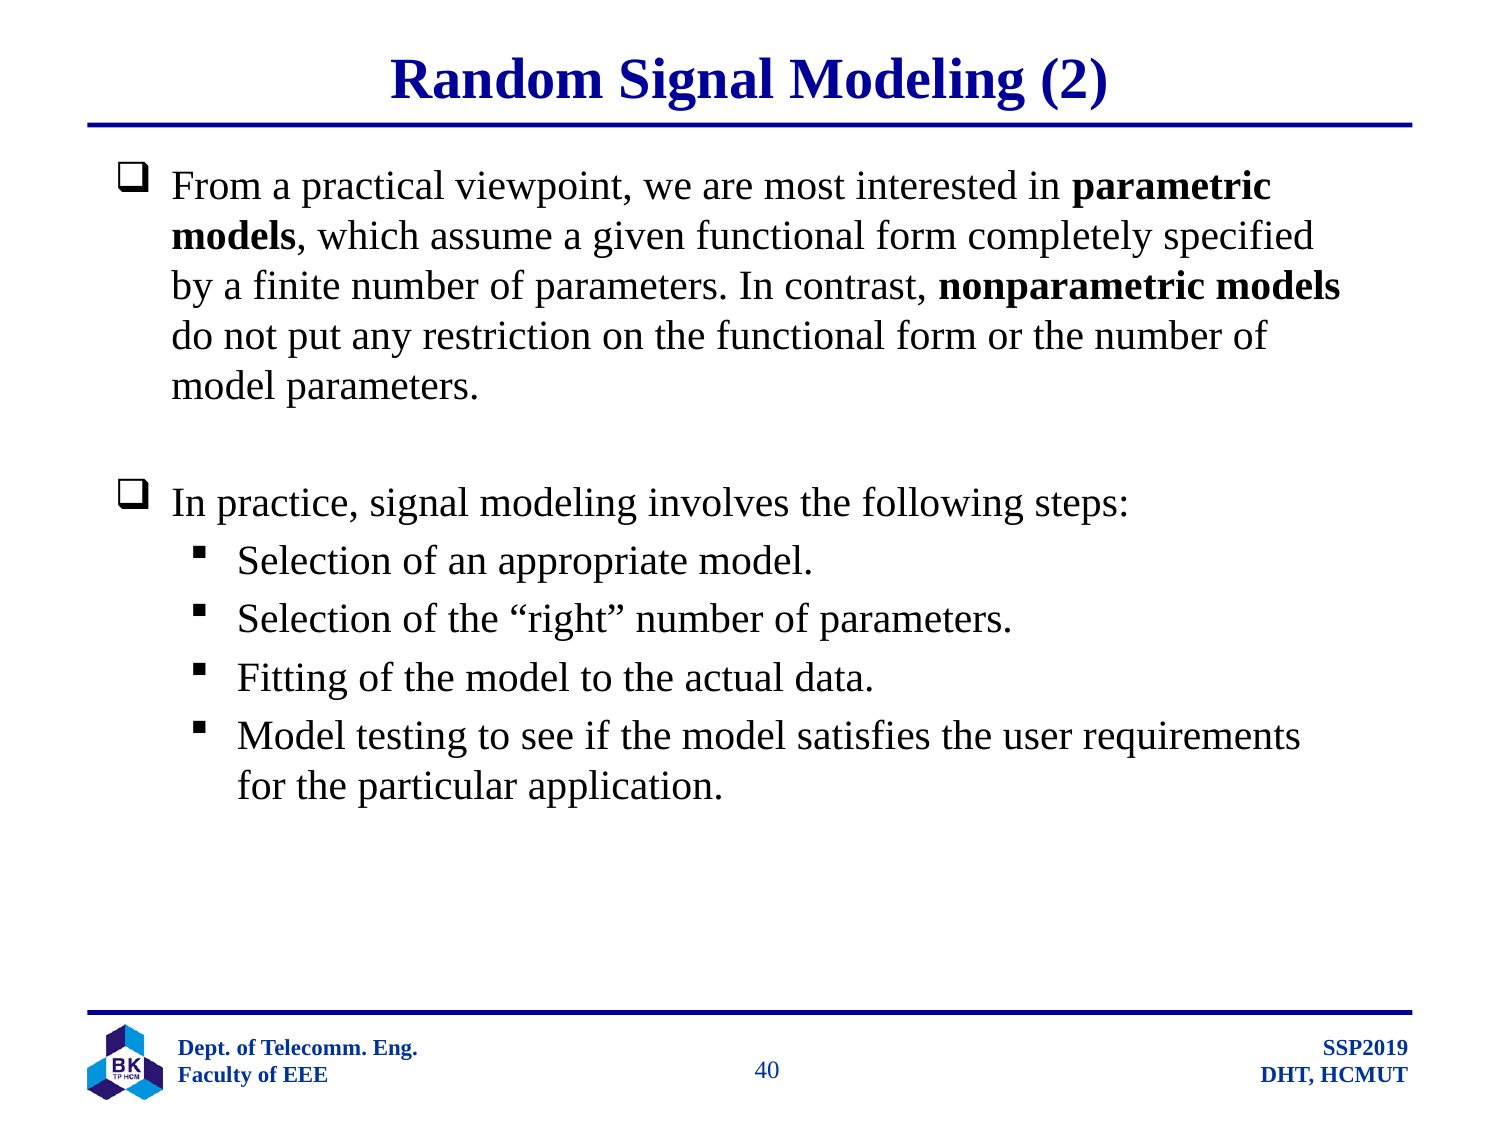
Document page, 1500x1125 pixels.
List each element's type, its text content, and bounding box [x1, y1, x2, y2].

list From a practical viewpoint, we are most interested in parametric models, which assume a given functional form completely specified by a finite number of parameters. In contrast, nonparametric models do not put any restriction on the functional form or the number of model parameters. In practice, signal modeling involves the following steps: Selection of an appropriate model. Selection of the “right” number of parameters. Fitting of the model to the actual data. Model testing to see if the model satisfies the user requirements for the particular application. [99, 149, 1376, 1001]
title Random Signal Modeling (2) [0, 37, 1500, 113]
slide_number 40 [424, 1037, 976, 1101]
picture [87, 1024, 163, 1100]
